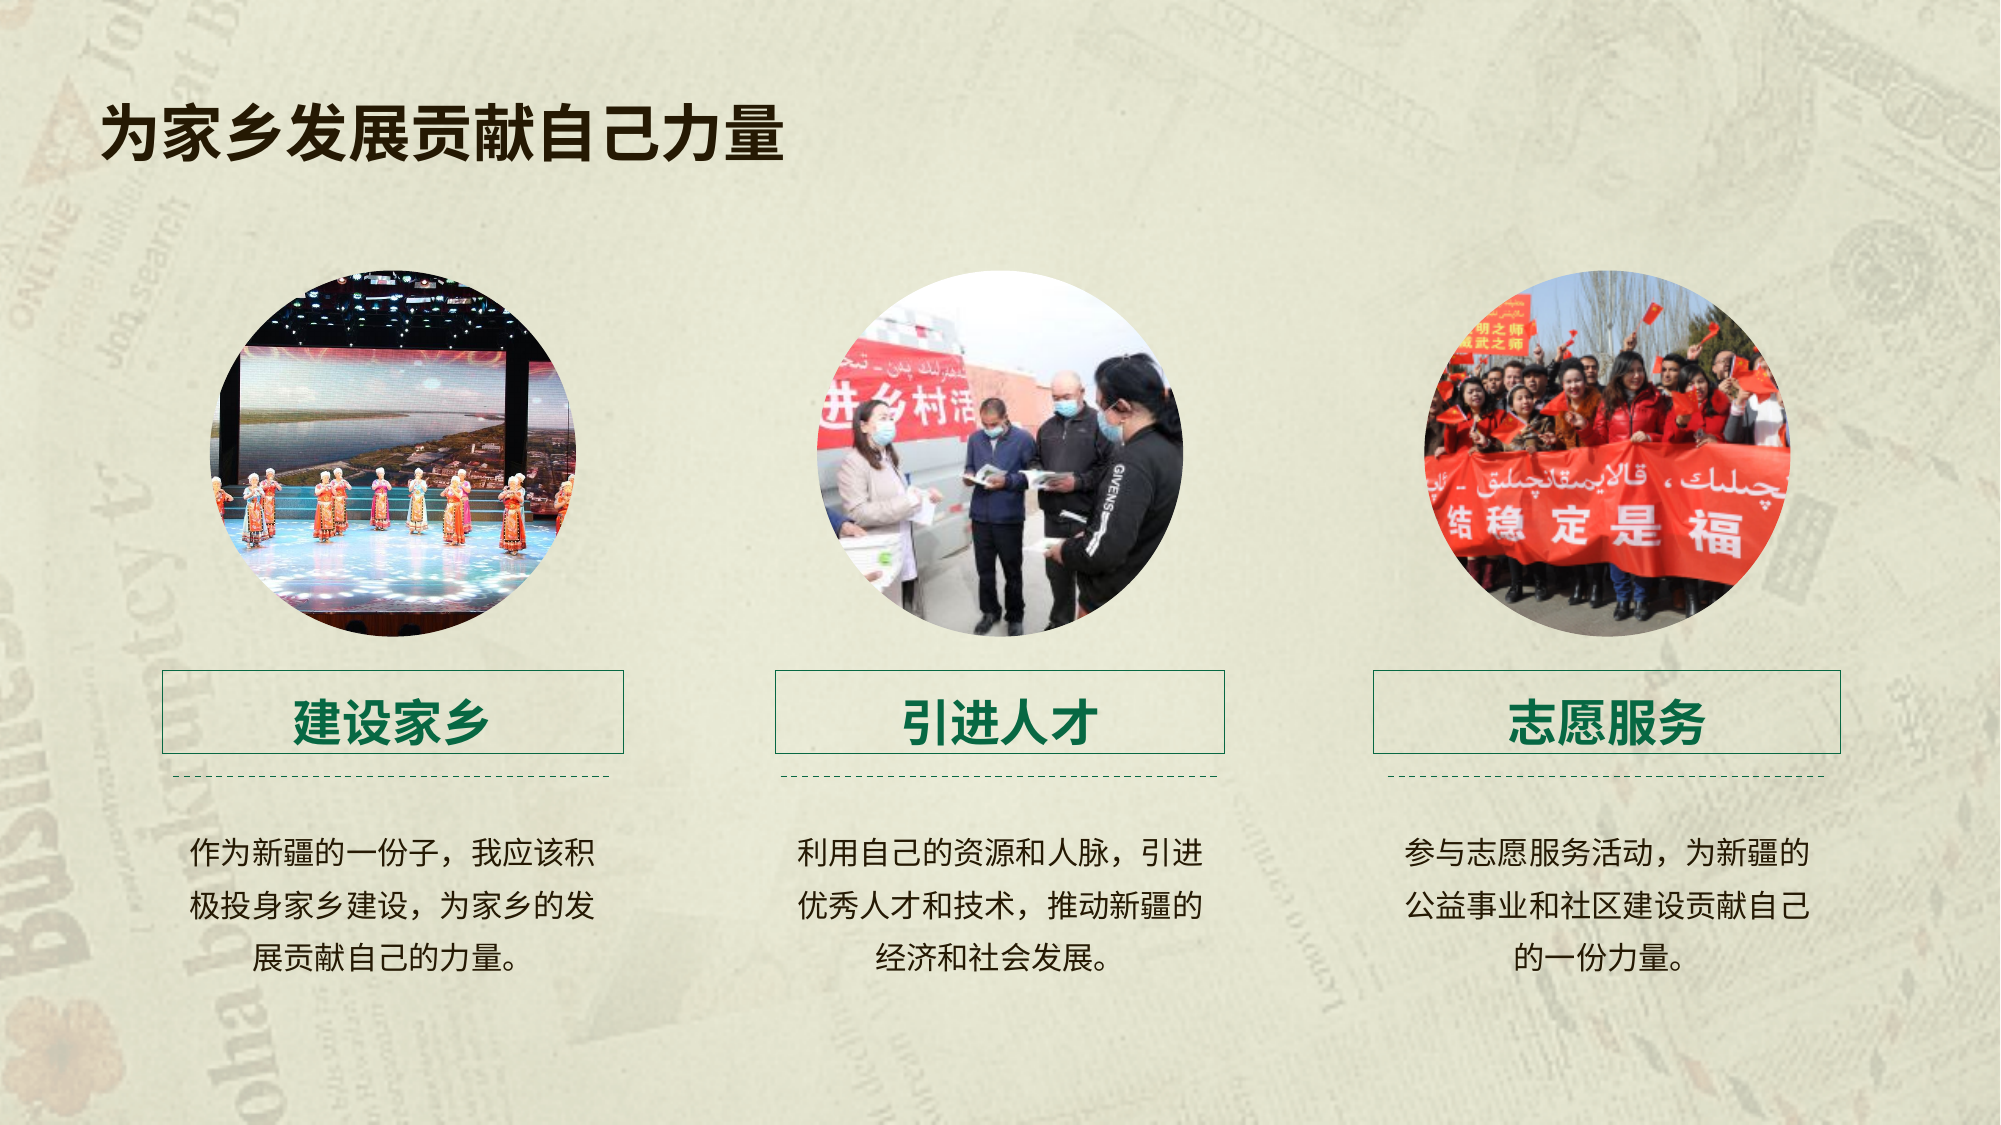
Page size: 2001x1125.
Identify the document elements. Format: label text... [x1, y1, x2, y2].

text_box 志愿服务 [1373, 670, 1841, 754]
text_box 作为新疆的一份子，我应该积极投身家乡建设，为家乡的发展贡献自己的力量。 [162, 809, 624, 997]
picture [0, 0, 2001, 1125]
text_box 参与志愿服务活动，为新疆的公益事业和社区建设贡献自己的一份力量。 [1373, 809, 1842, 997]
text_box 利用自己的资源和人脉，引进优秀人才和技术，推动新疆的经济和社会发展。 [773, 809, 1228, 997]
text_box 为家乡发展贡献自己力量 [78, 43, 1922, 189]
text_box 建设家乡 [162, 670, 624, 754]
text_box 引进人才 [775, 670, 1225, 754]
